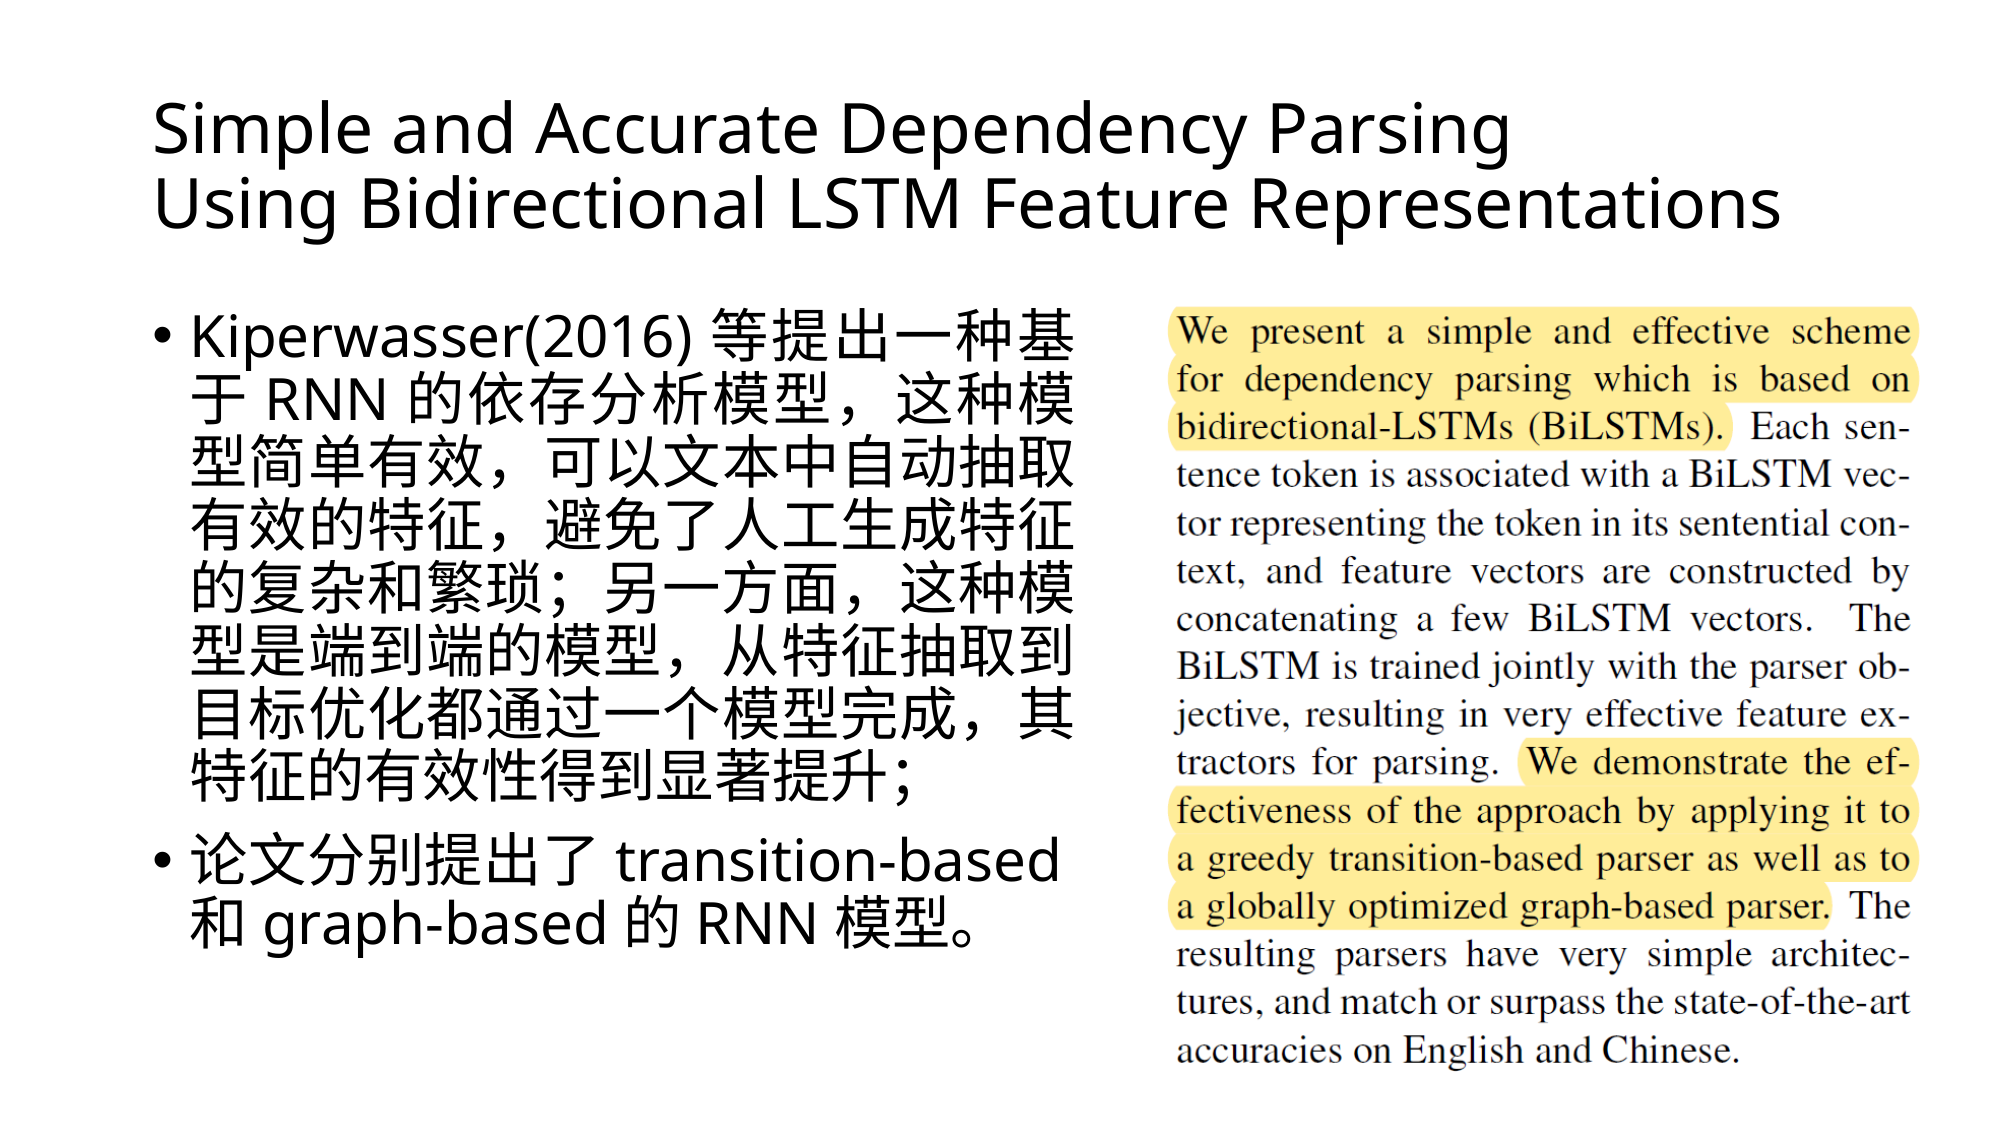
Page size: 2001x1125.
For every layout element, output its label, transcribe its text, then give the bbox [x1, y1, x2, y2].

list Kiperwasser(2016)等提出一种基于RNN的依存分析模型，这种模型简单有效，可以文本中自动抽取有效的特征，避免了人工生成特征的复杂和繁琐；另一方面，这种模型是端到端的模型，从特征抽取到目标优化都通过一个模型完成，其特征的有效性得到显著提升； 论文分别提出了transition-based和graph-based的RNN模型。 [137, 299, 1092, 1014]
picture [1163, 299, 1926, 1077]
title Simple and Accurate Dependency Parsing Using Bidirectional LSTM Feature Representations [137, 59, 1863, 278]
